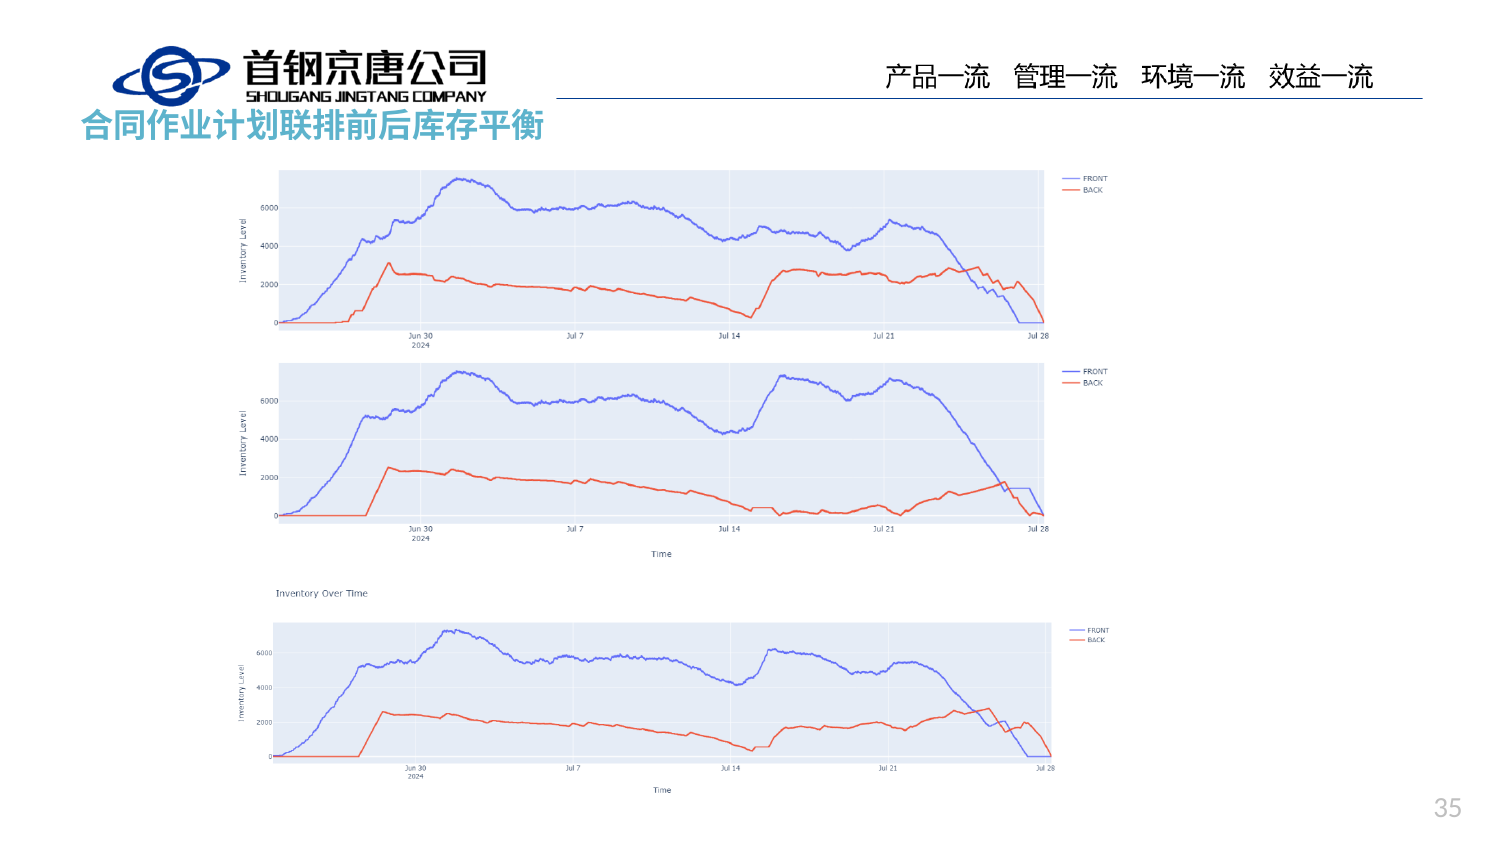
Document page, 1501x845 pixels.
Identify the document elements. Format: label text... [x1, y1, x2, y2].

picture [230, 165, 1118, 805]
slide_number 35 [1140, 780, 1478, 826]
picture [110, 32, 1483, 119]
text_box 合同作业计划联排前后库存平衡 [65, 97, 618, 152]
